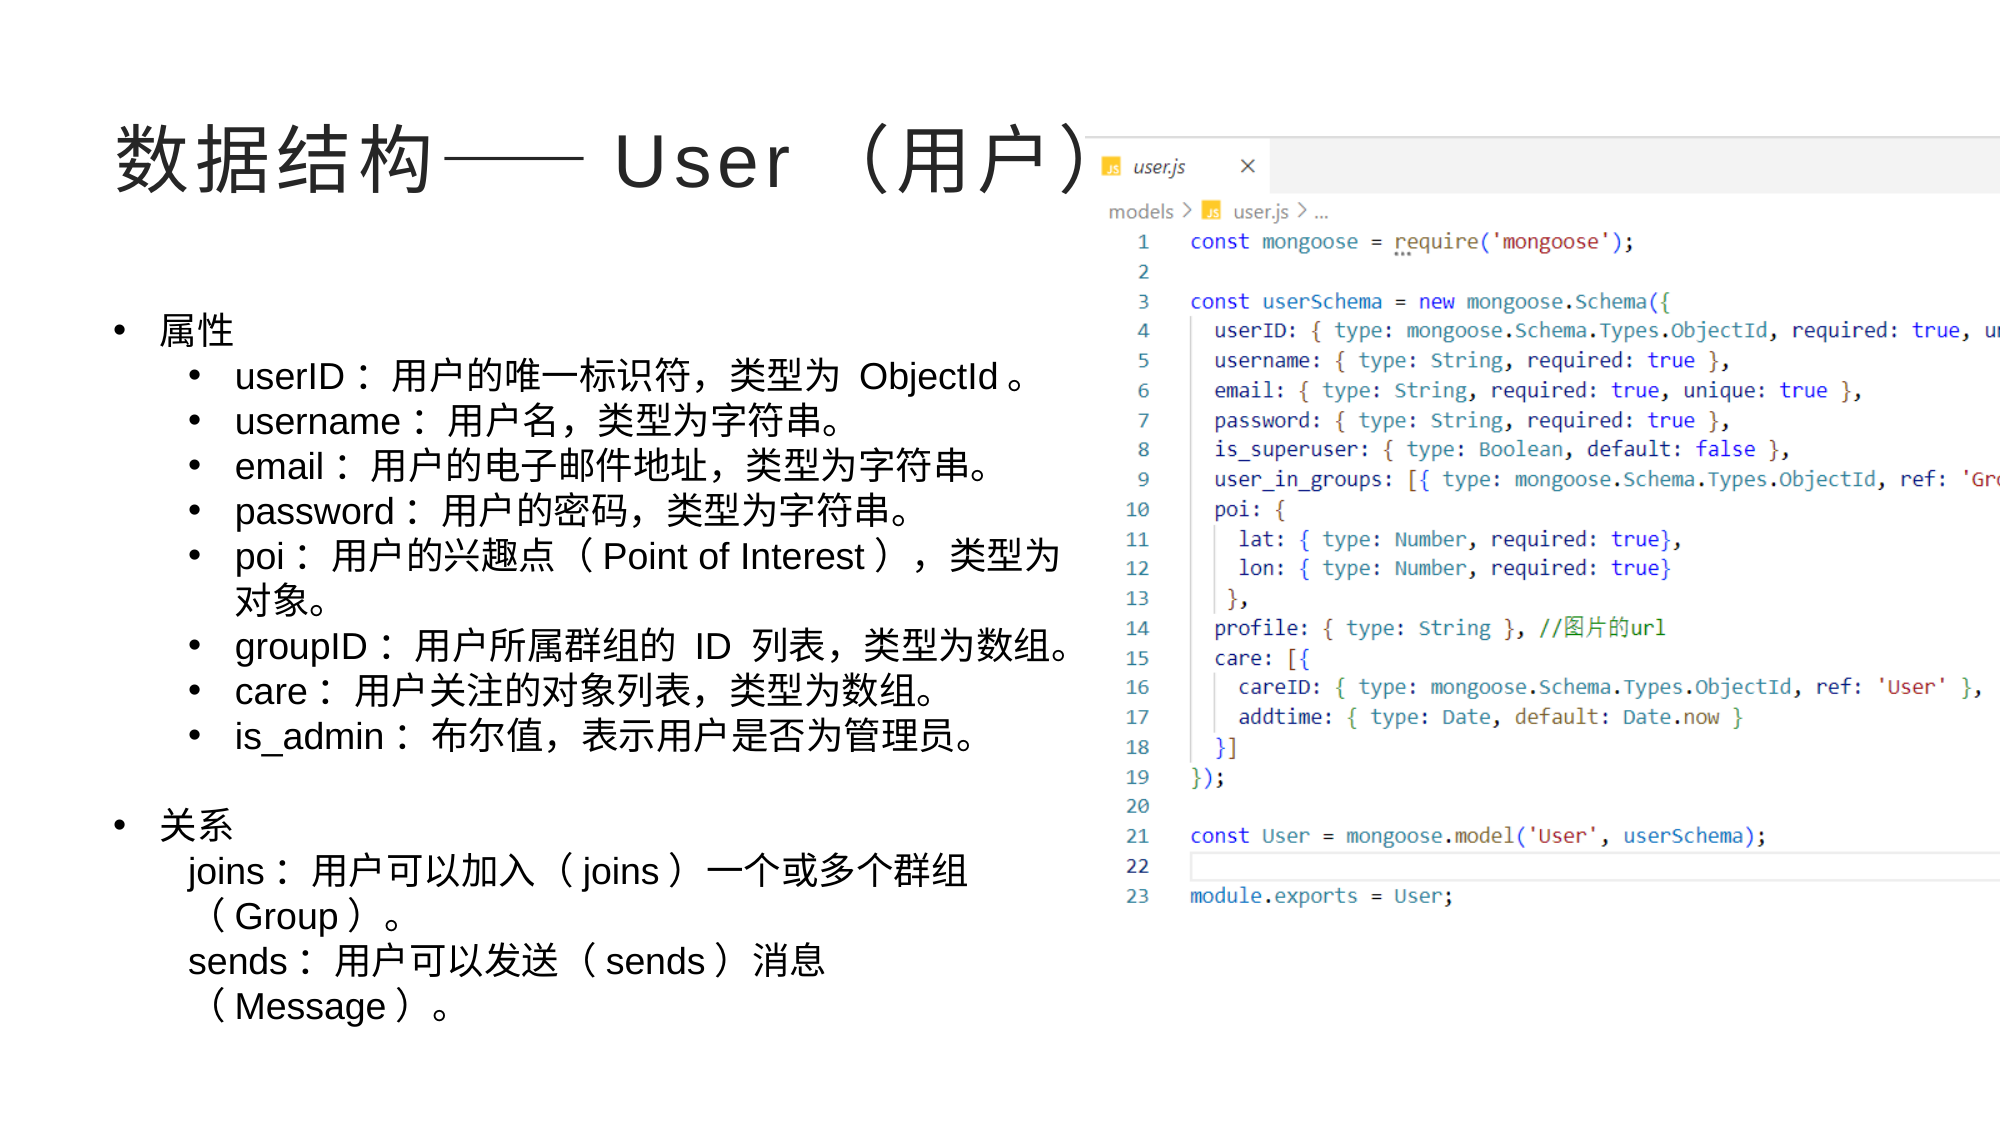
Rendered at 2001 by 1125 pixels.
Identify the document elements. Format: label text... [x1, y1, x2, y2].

text_box 属性 userID：用户的唯一标识符，类型为 ObjectId。 username：用户名，类型为字符串。 email：用户的电子邮件地址，类型为字符串。 password：用户的密码，类型为字符串。 poi：用户的兴趣点（Point of Interest），类型为对象。 groupID：用户所属群组的 ID 列表，类型为数组。 care：用户关注的对象列表，类型为数组。 is_admin：布尔值，表示用户是否为管理员。 关系 joins：用户可以加入（joins）一个或多个群组（Group）。 sends：用户可以发送（sends）消息（Message）。 [98, 299, 1085, 1034]
title 数据结构——User（用户） [99, 99, 1900, 216]
picture [1084, 136, 2000, 919]
